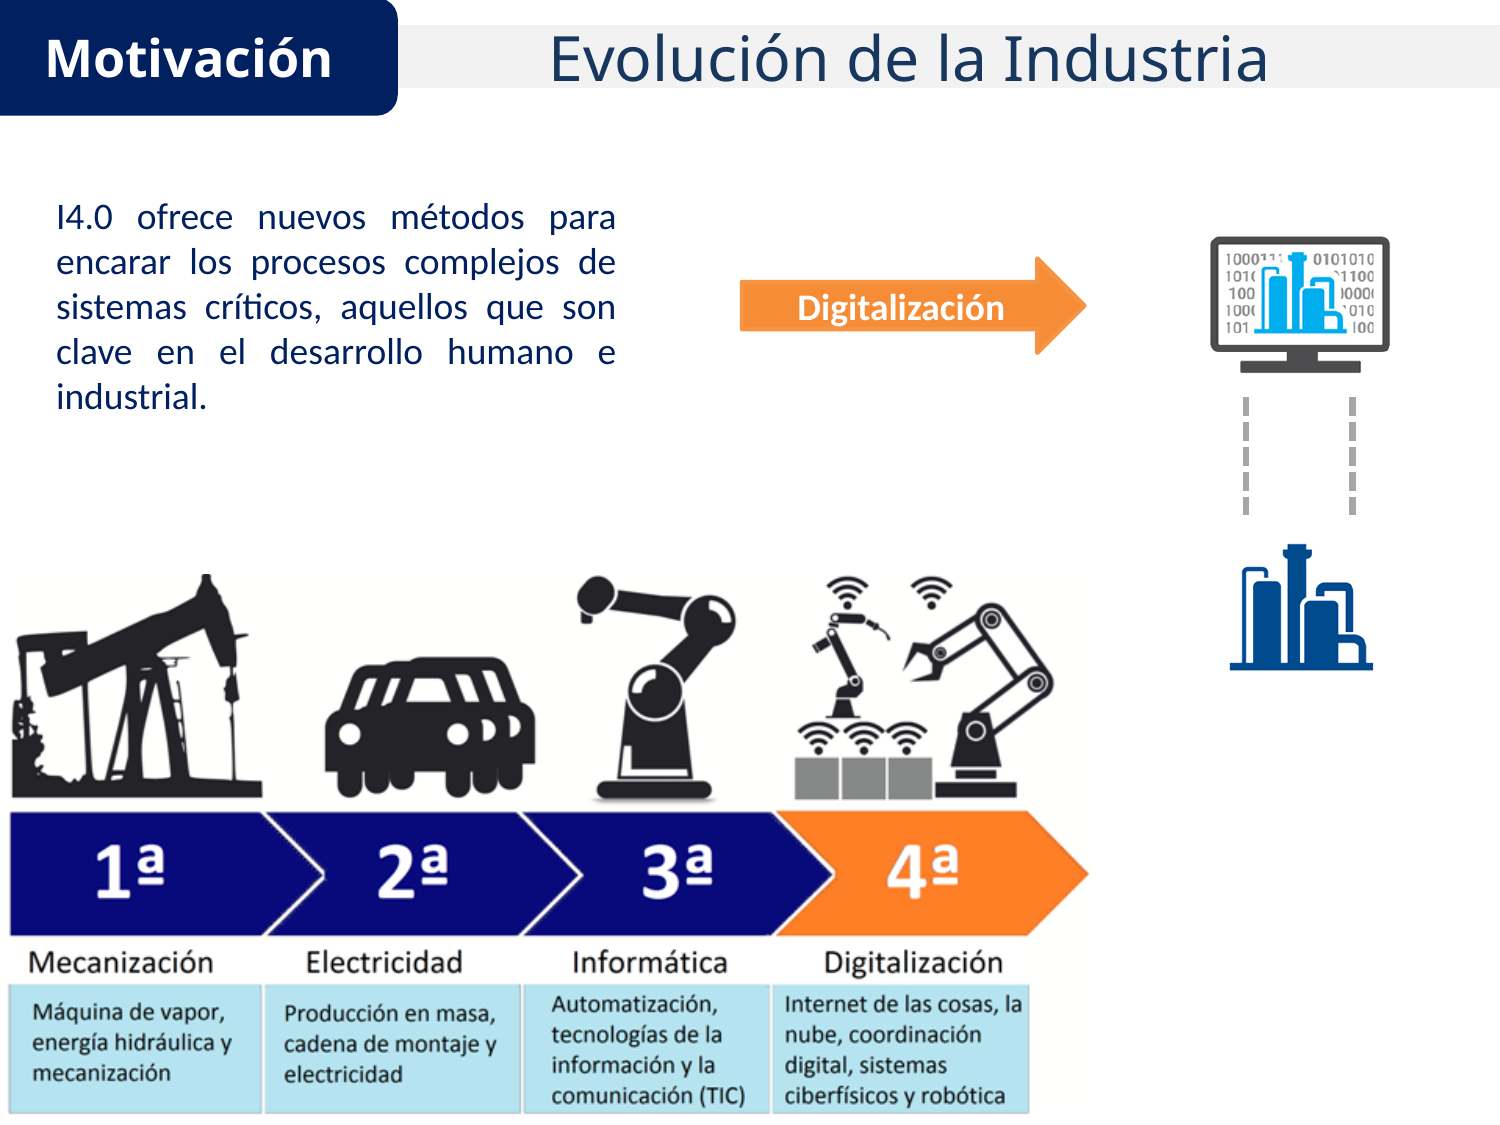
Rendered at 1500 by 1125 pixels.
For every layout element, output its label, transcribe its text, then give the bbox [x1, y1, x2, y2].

text_box Digitalización [739, 256, 1087, 355]
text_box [1221, 537, 1384, 673]
text_box Motivación [0, 0, 398, 116]
text_box Evolución de la Industria [398, 25, 1500, 88]
picture [1203, 234, 1396, 378]
text_box I4.0 ofrece nuevos métodos para encarar los procesos complejos de sistemas críticos, aquellos que son clave en el desarrollo humano e industrial. [41, 184, 632, 425]
picture [5, 573, 1097, 1122]
